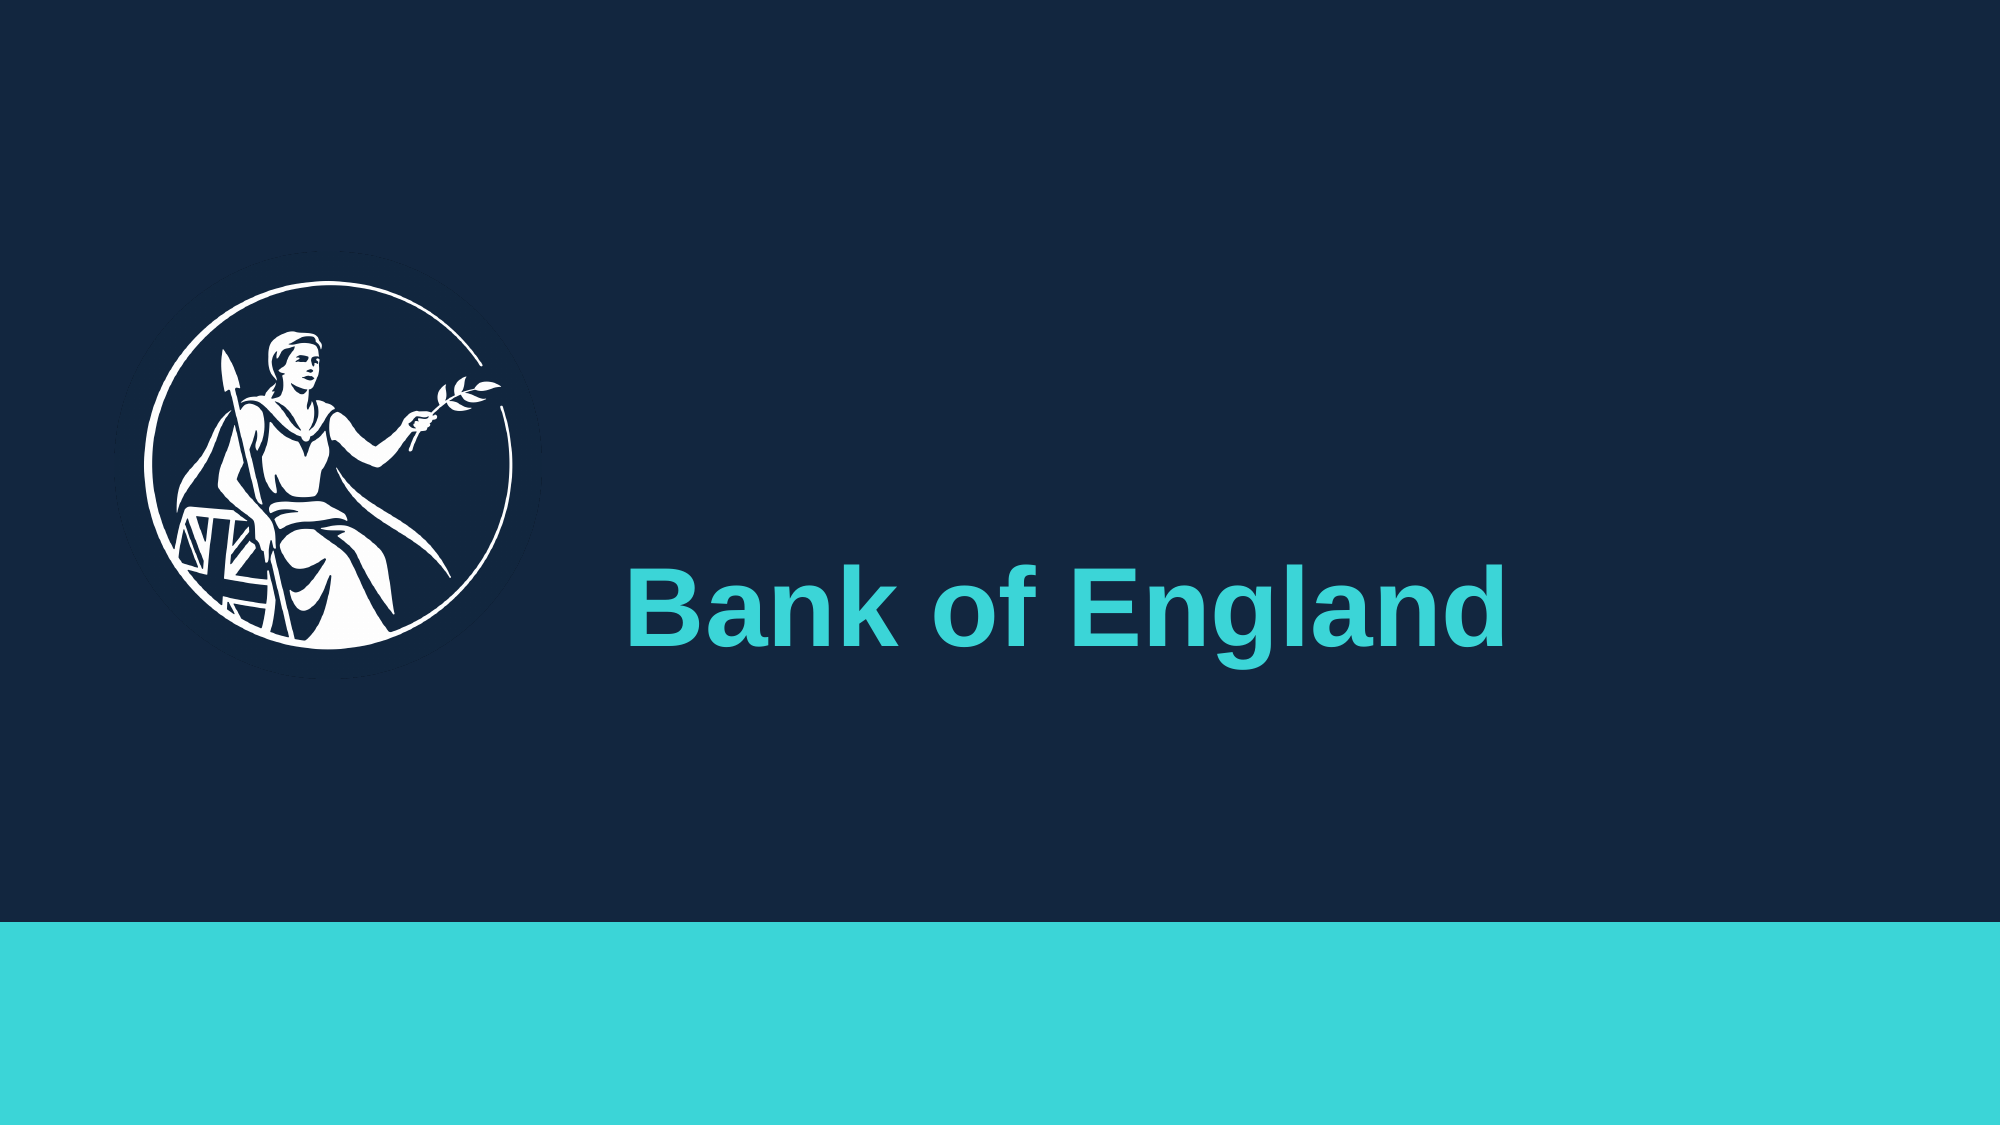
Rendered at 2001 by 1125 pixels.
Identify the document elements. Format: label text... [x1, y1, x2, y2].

text_box [0, 0, 2000, 922]
text_box Bank of England [609, 526, 1635, 677]
picture [113, 250, 542, 679]
text_box [0, 922, 2000, 1125]
